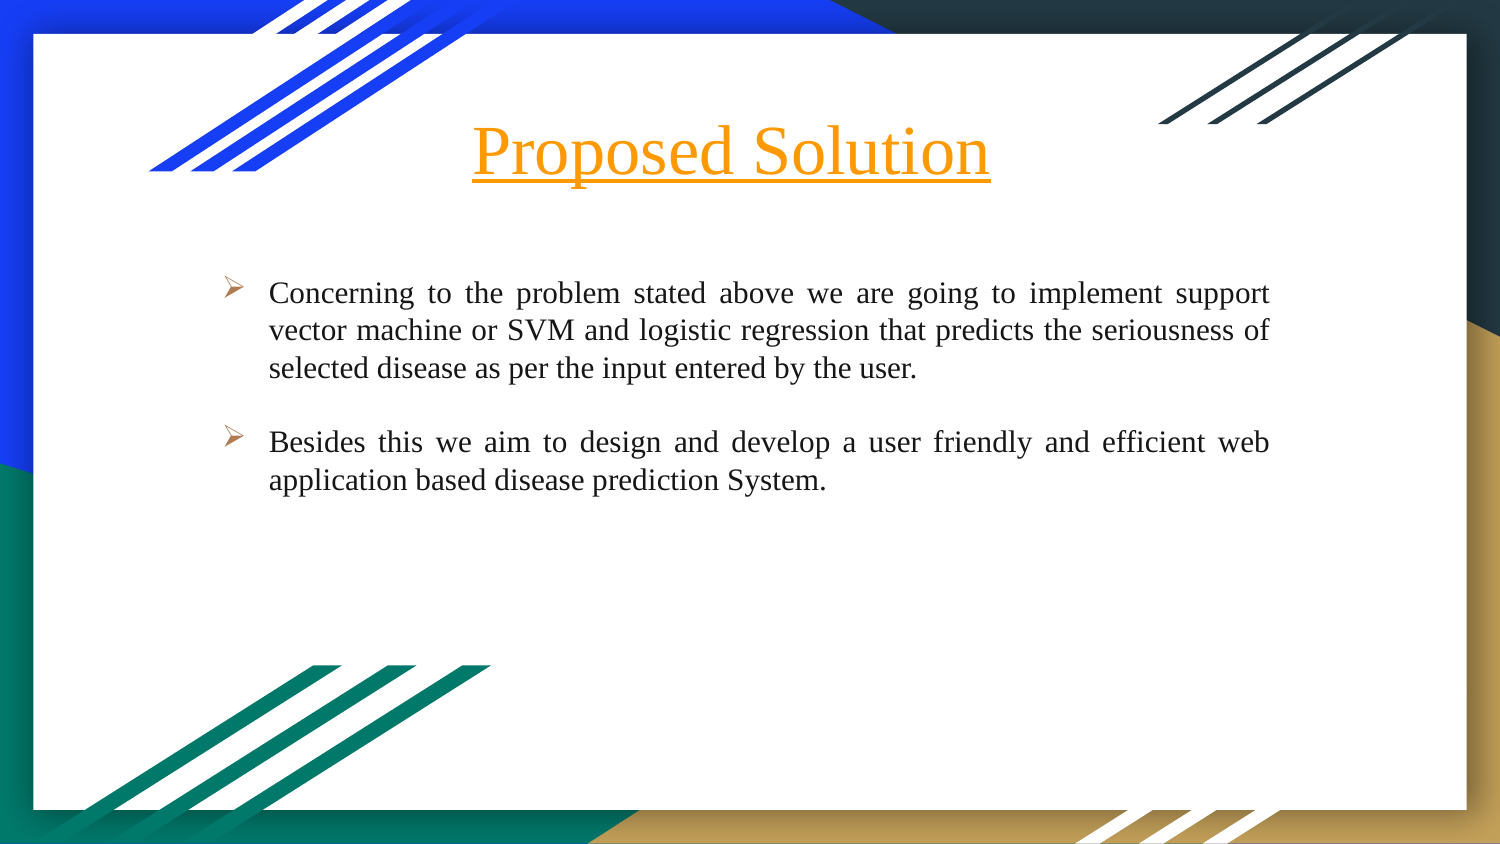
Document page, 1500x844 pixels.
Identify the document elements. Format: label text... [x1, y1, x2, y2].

subtitle Concerning to the problem stated above we are going to implement support vector machine or SVM and logistic regression that predicts the seriousness of selected disease as per the input entered by the user. Besides this we aim to design and develop a user friendly and efficient web application based disease prediction System. [206, 256, 1287, 706]
title Proposed Solution [292, 89, 1172, 205]
